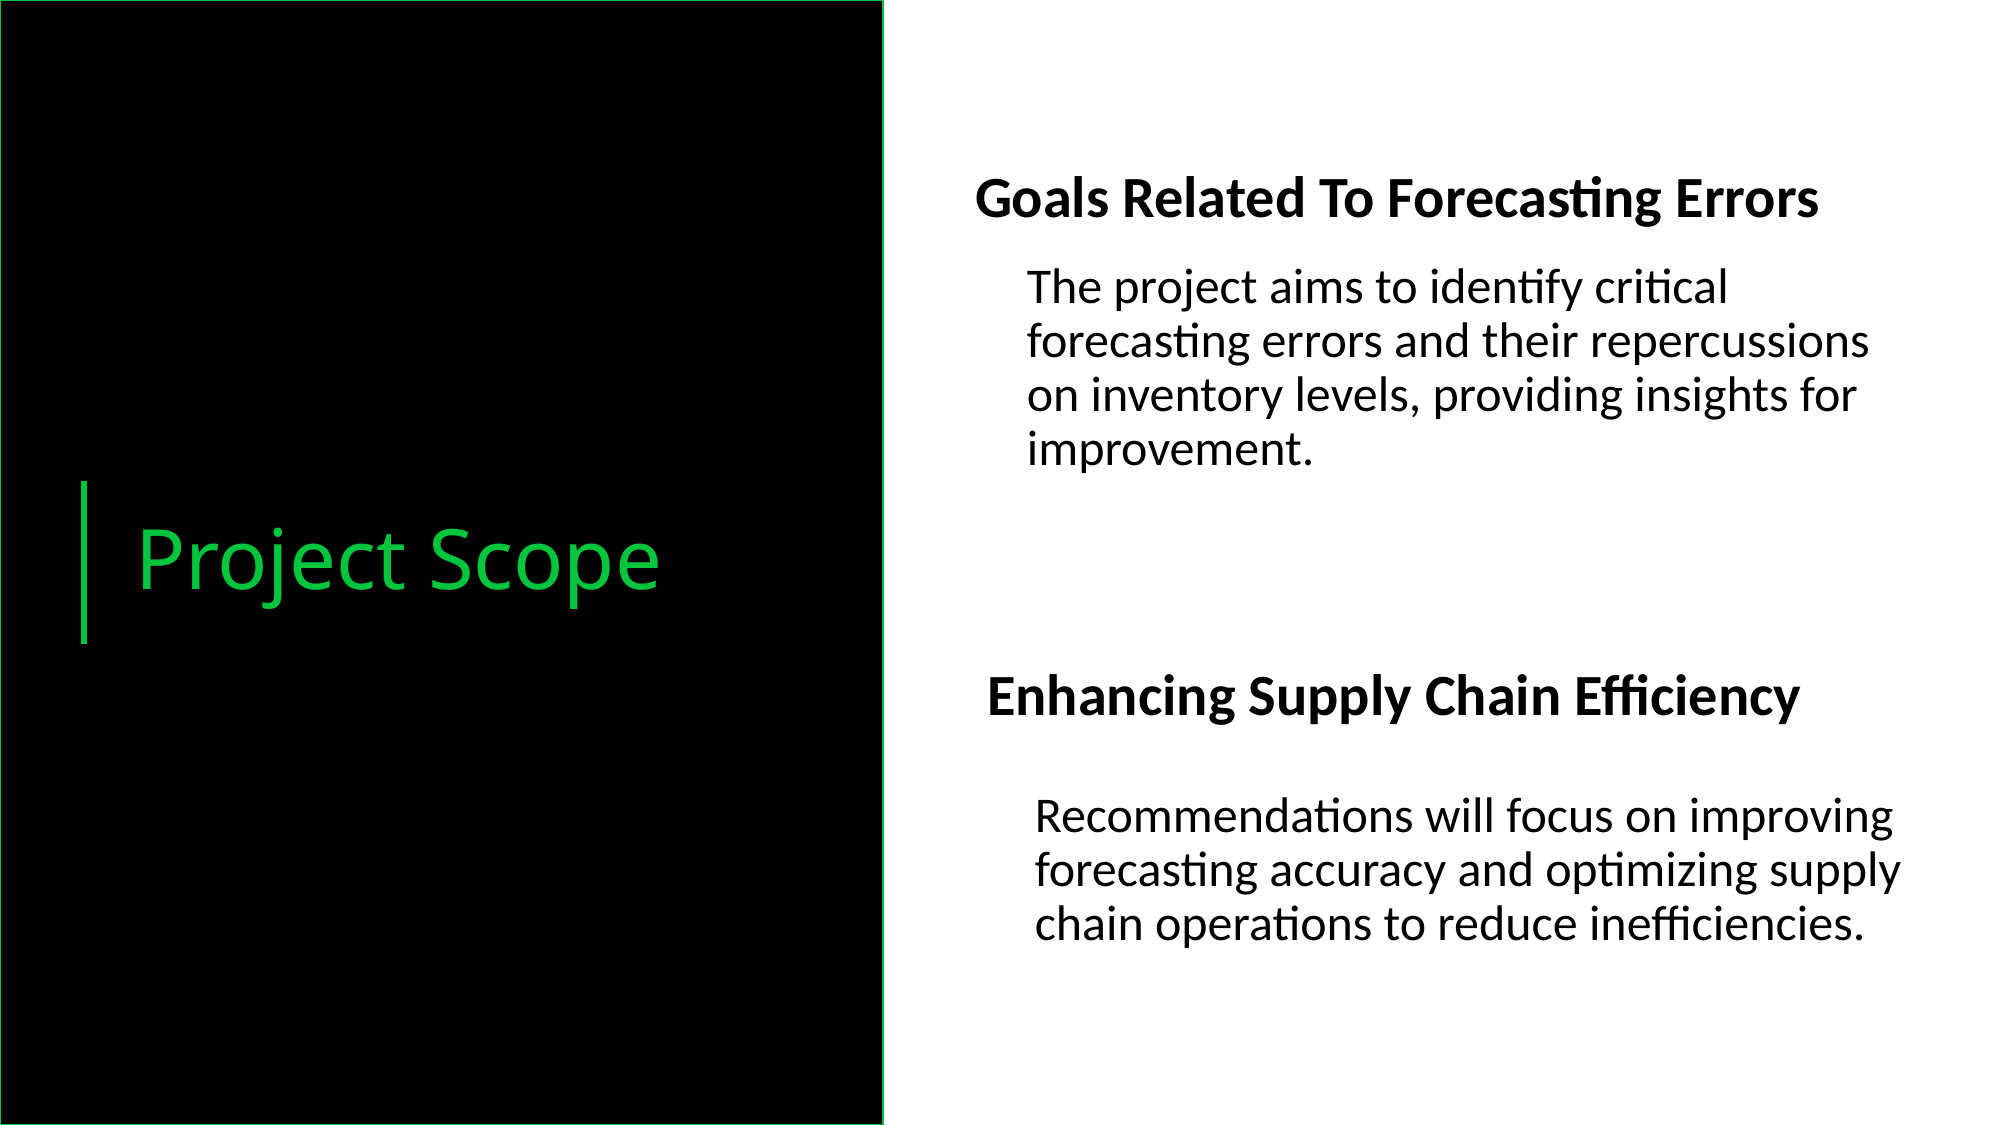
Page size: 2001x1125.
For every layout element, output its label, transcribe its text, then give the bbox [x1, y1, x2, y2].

text_box [0, 0, 884, 1125]
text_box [960, 159, 1924, 966]
title Project Scope [120, 243, 807, 882]
